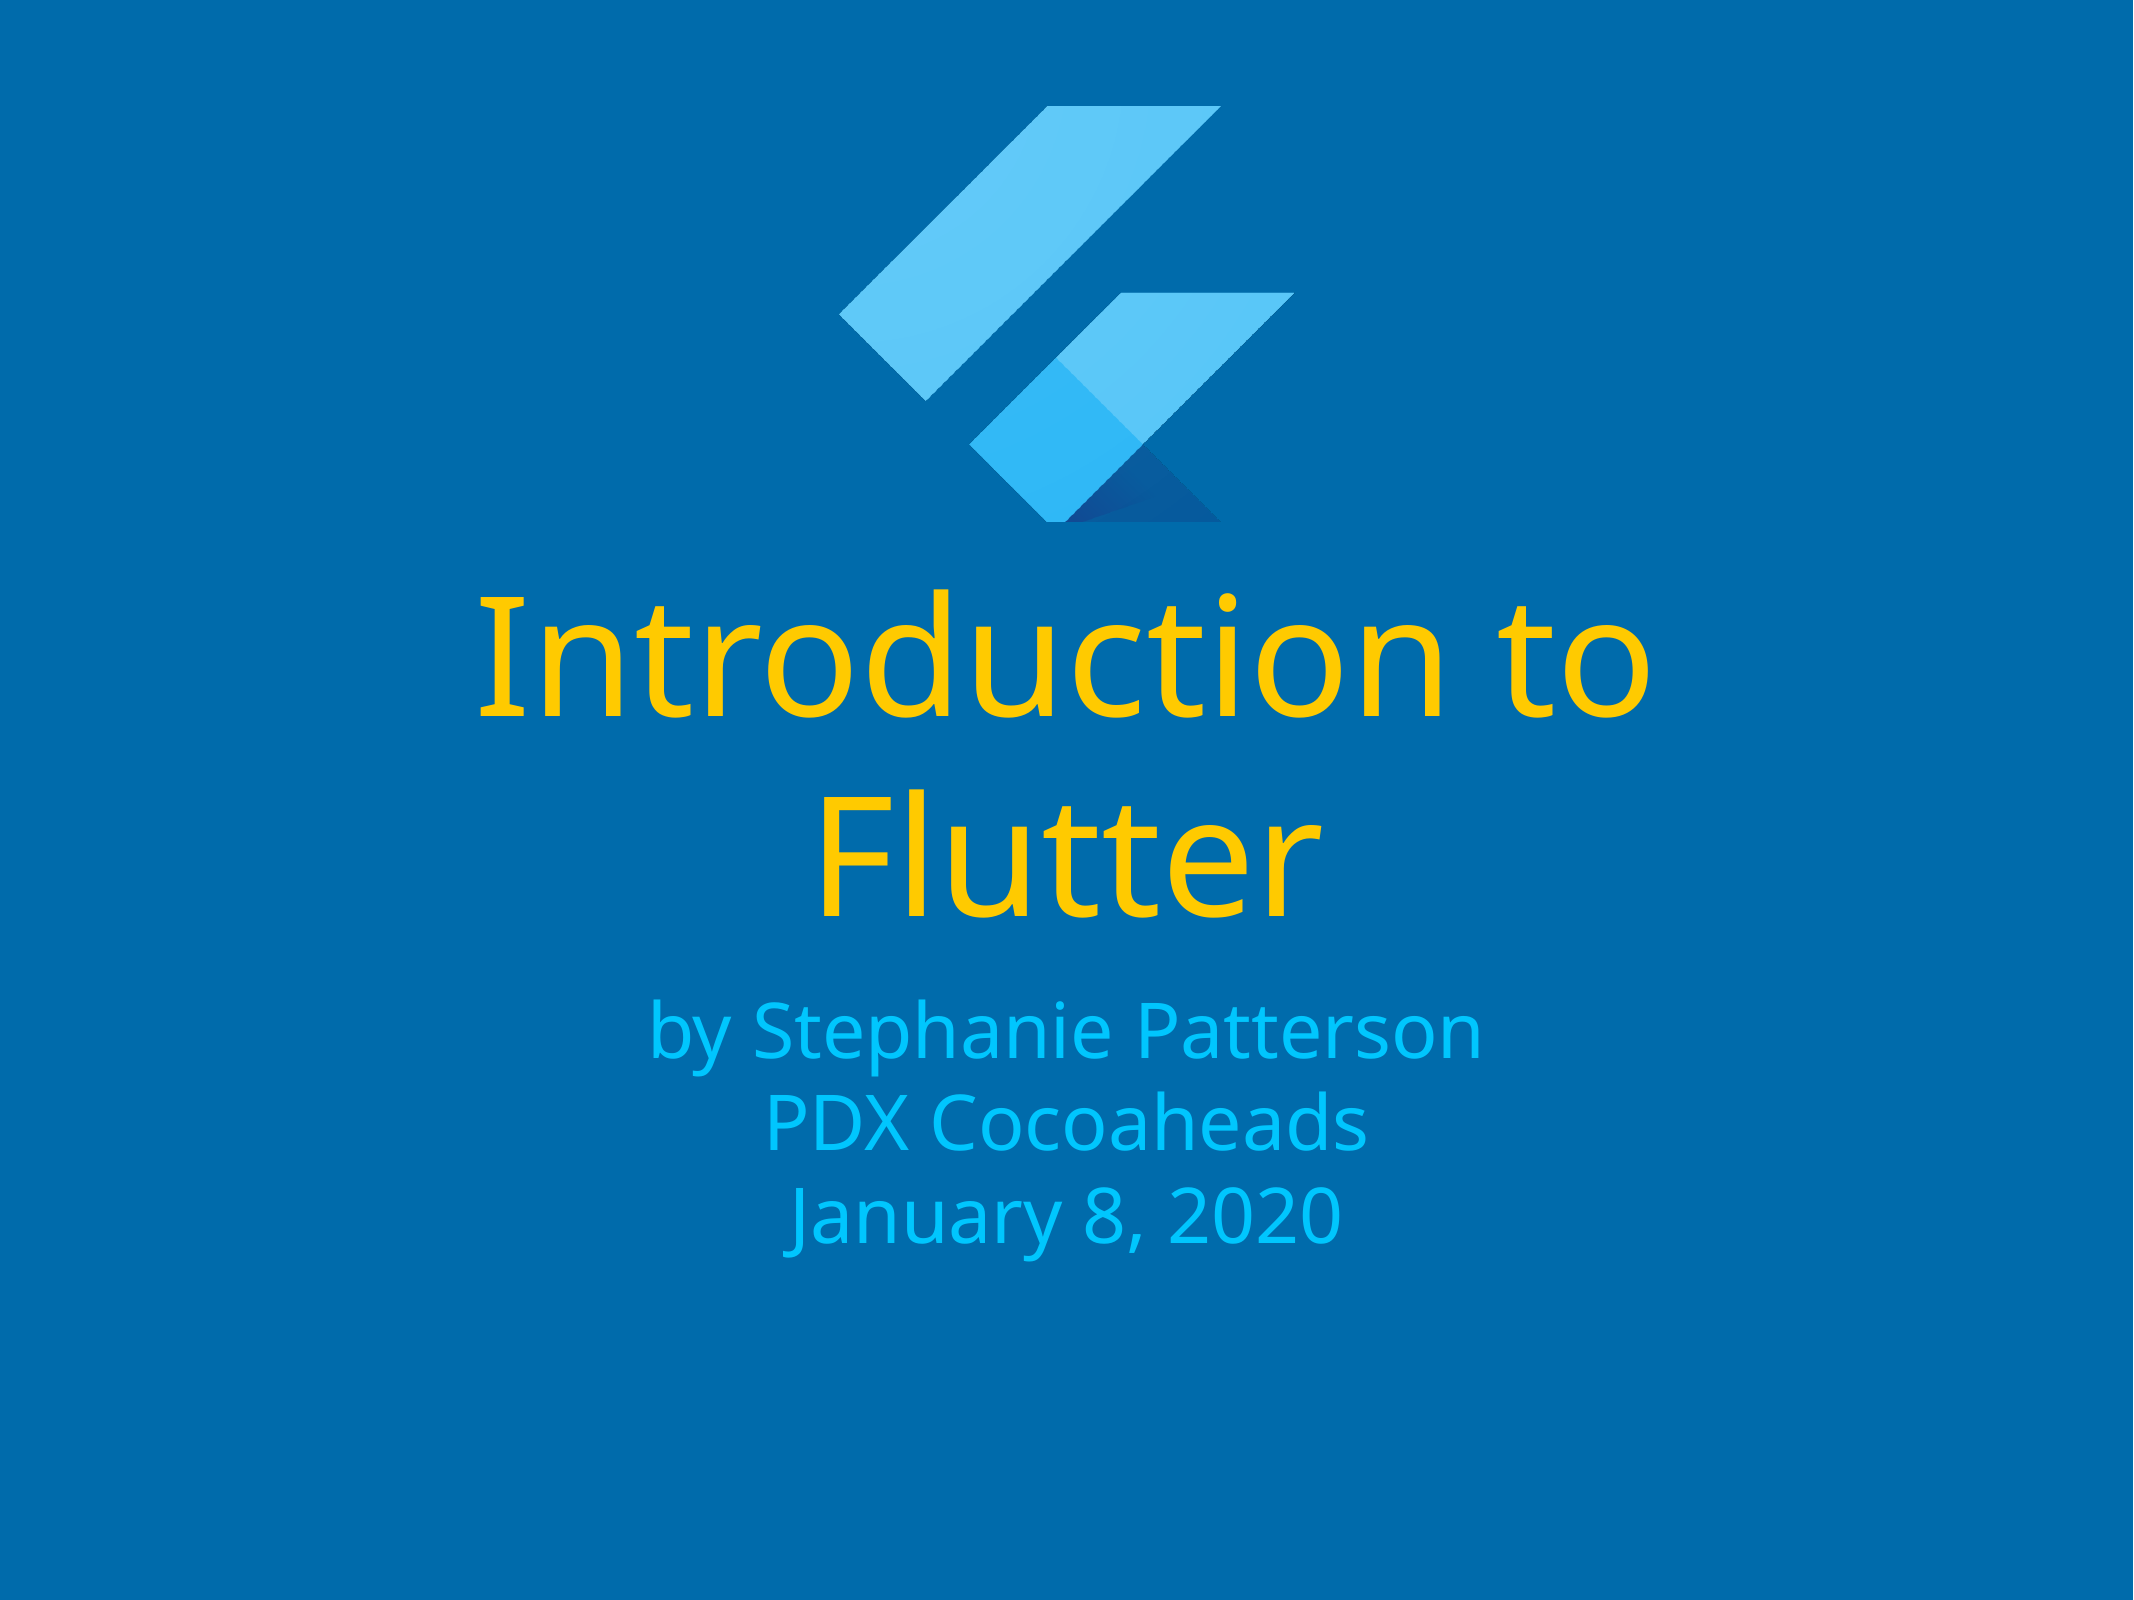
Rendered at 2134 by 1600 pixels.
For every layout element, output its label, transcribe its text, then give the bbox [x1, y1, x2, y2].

title Introduction to Flutter [207, 416, 1926, 959]
subtitle by Stephanie Patterson PDX Cocoaheads January 8, 2020 [207, 972, 1926, 1299]
picture [837, 106, 1296, 522]
